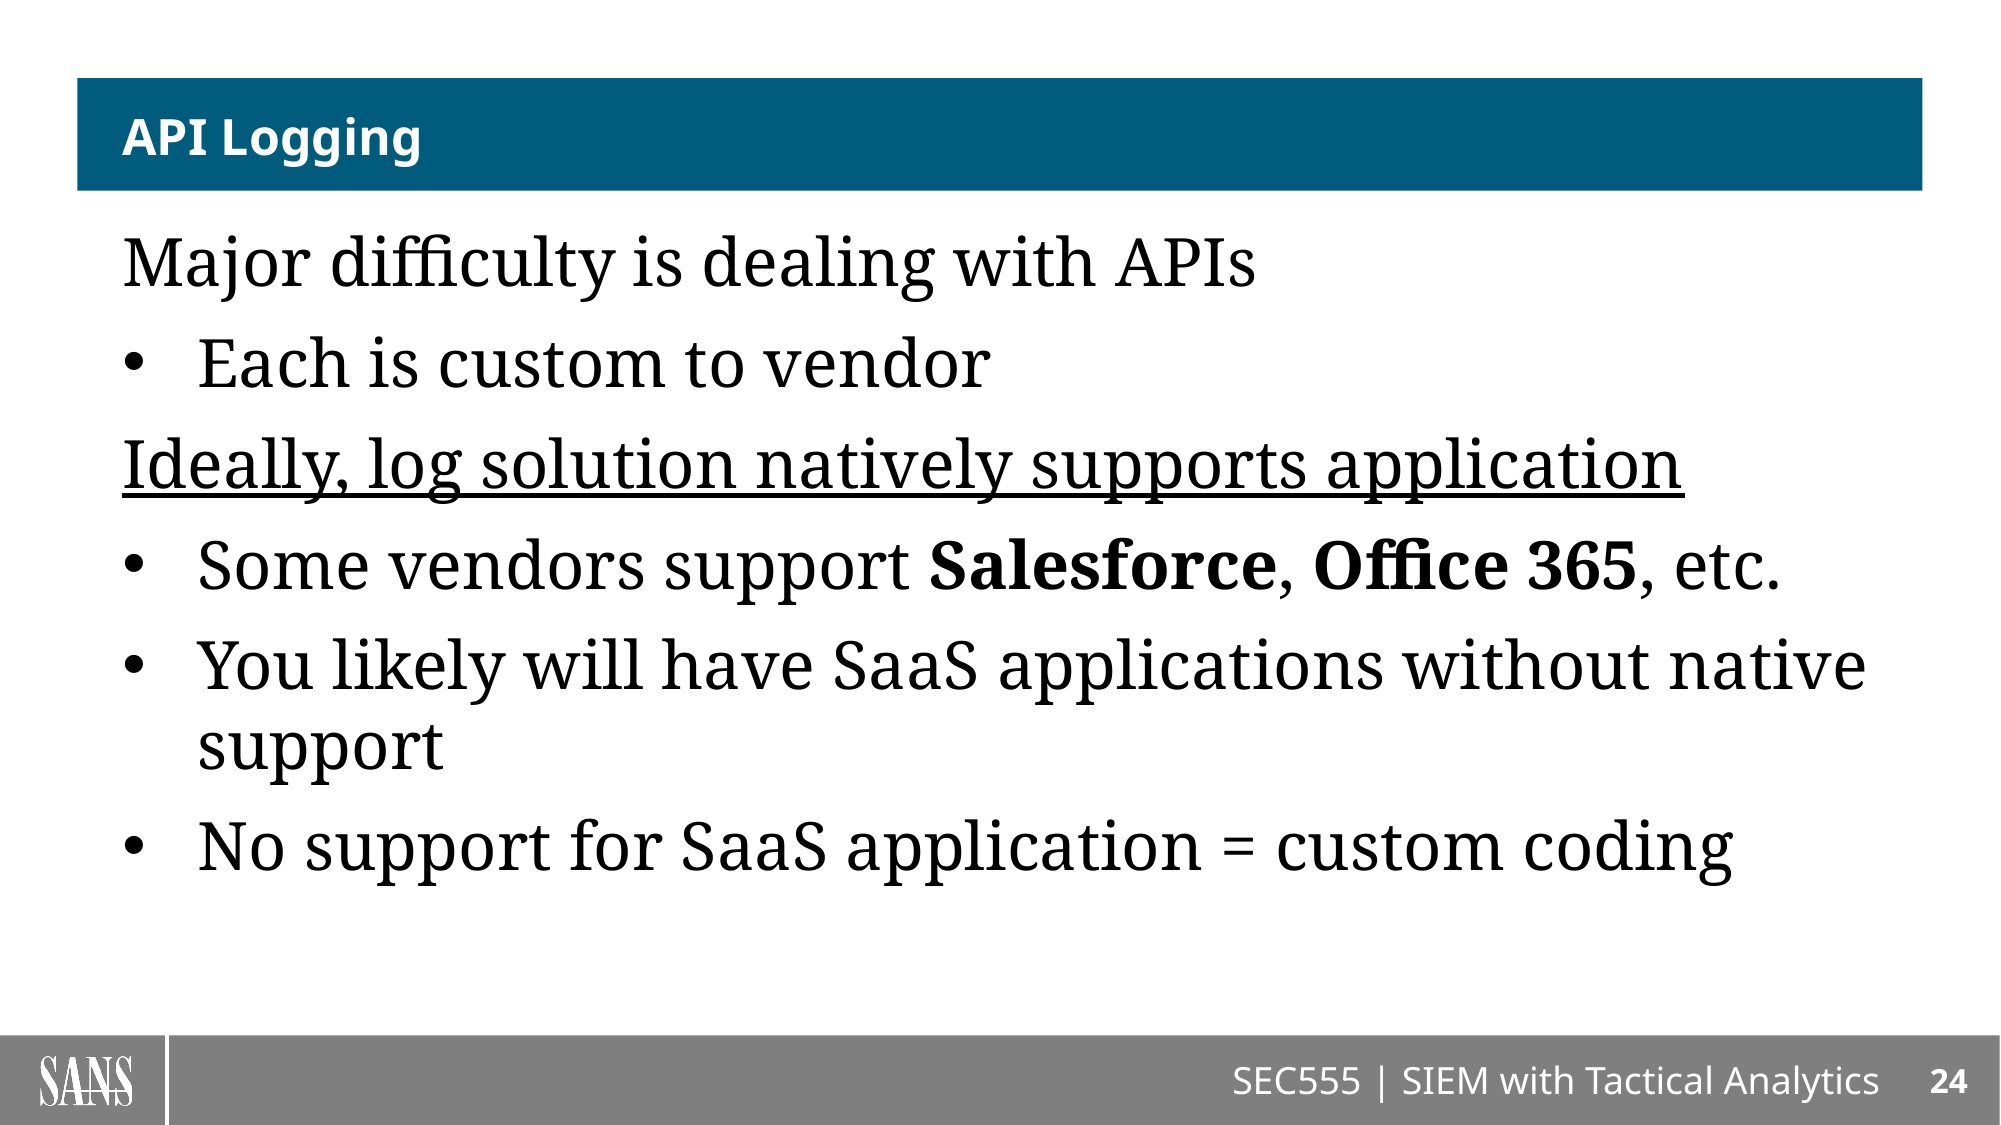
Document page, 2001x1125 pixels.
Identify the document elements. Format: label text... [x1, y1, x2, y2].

list Major difficulty is dealing with APIs Each is custom to vendor Ideally, log solution natively supports application Some vendors support Salesforce, Office 365, etc. You likely will have SaaS applications without native support No support for SaaS application = custom coding [107, 212, 1893, 1013]
title API Logging [107, 78, 1893, 191]
